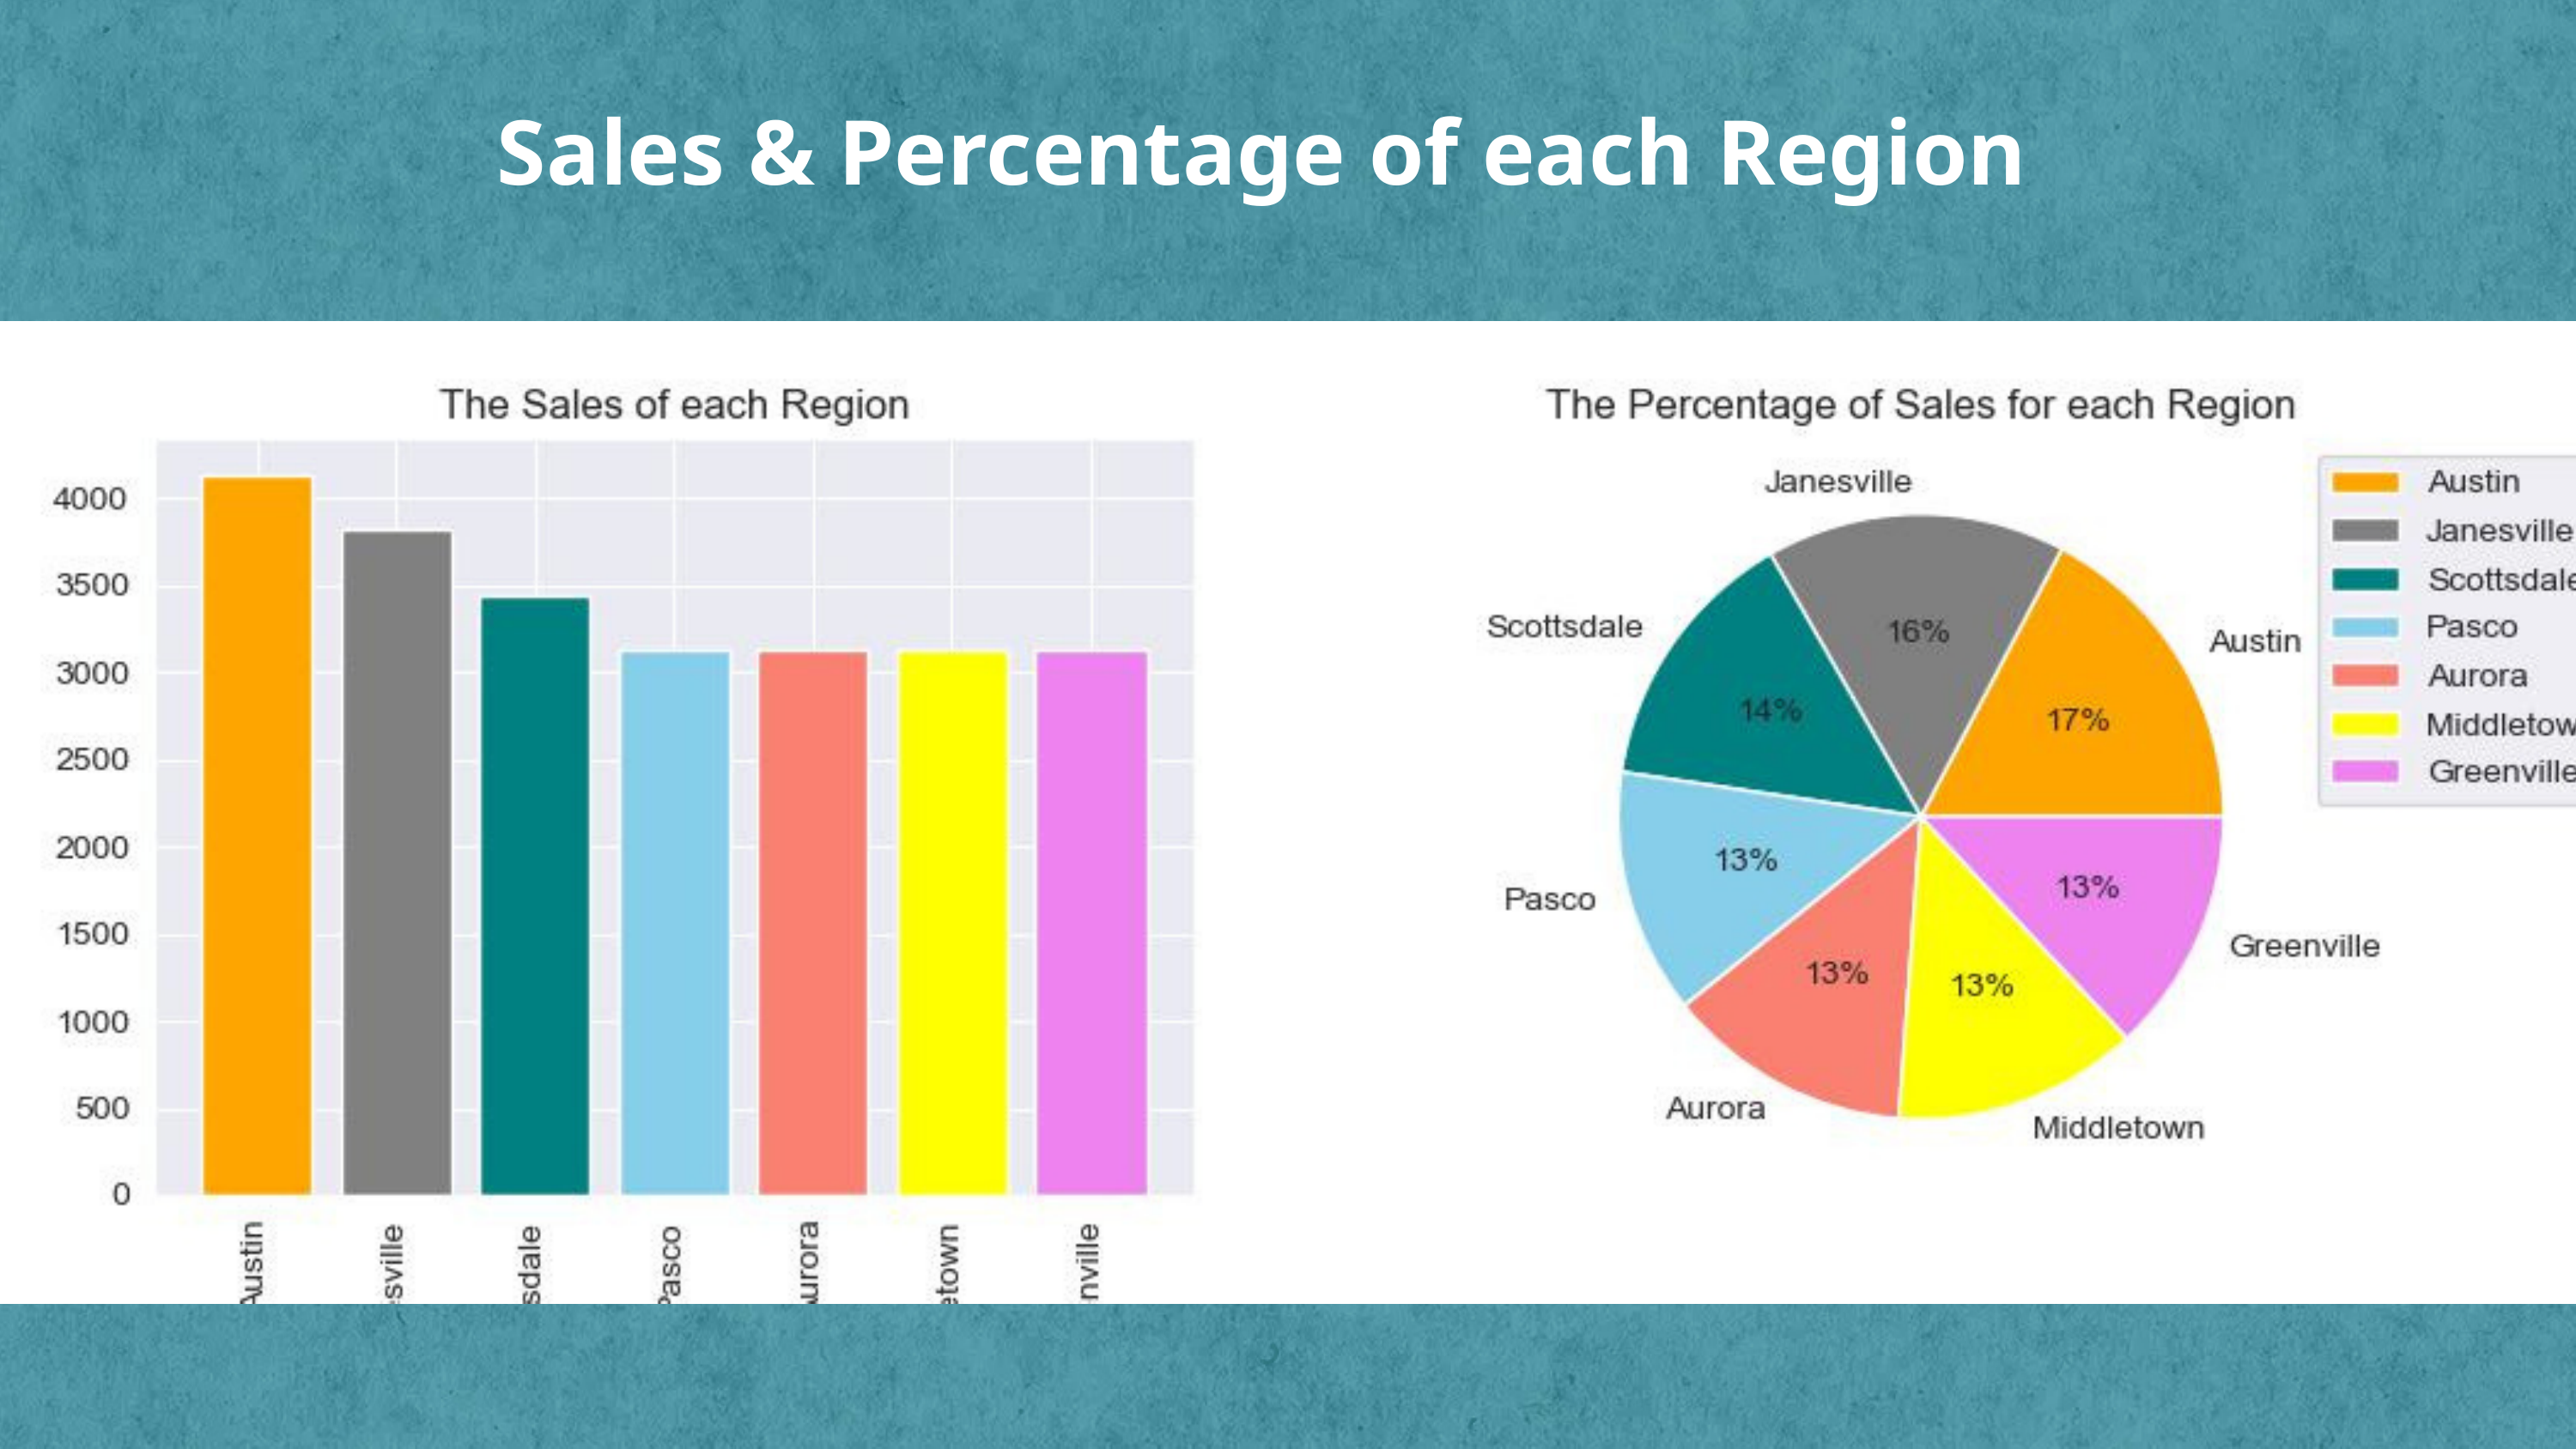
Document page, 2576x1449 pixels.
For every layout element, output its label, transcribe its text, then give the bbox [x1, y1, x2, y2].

text_box [0, 1304, 2576, 1449]
text_box [0, 321, 2576, 1304]
text_box Sales & Percentage of each Region [429, 77, 2095, 203]
text_box [0, 0, 2576, 321]
